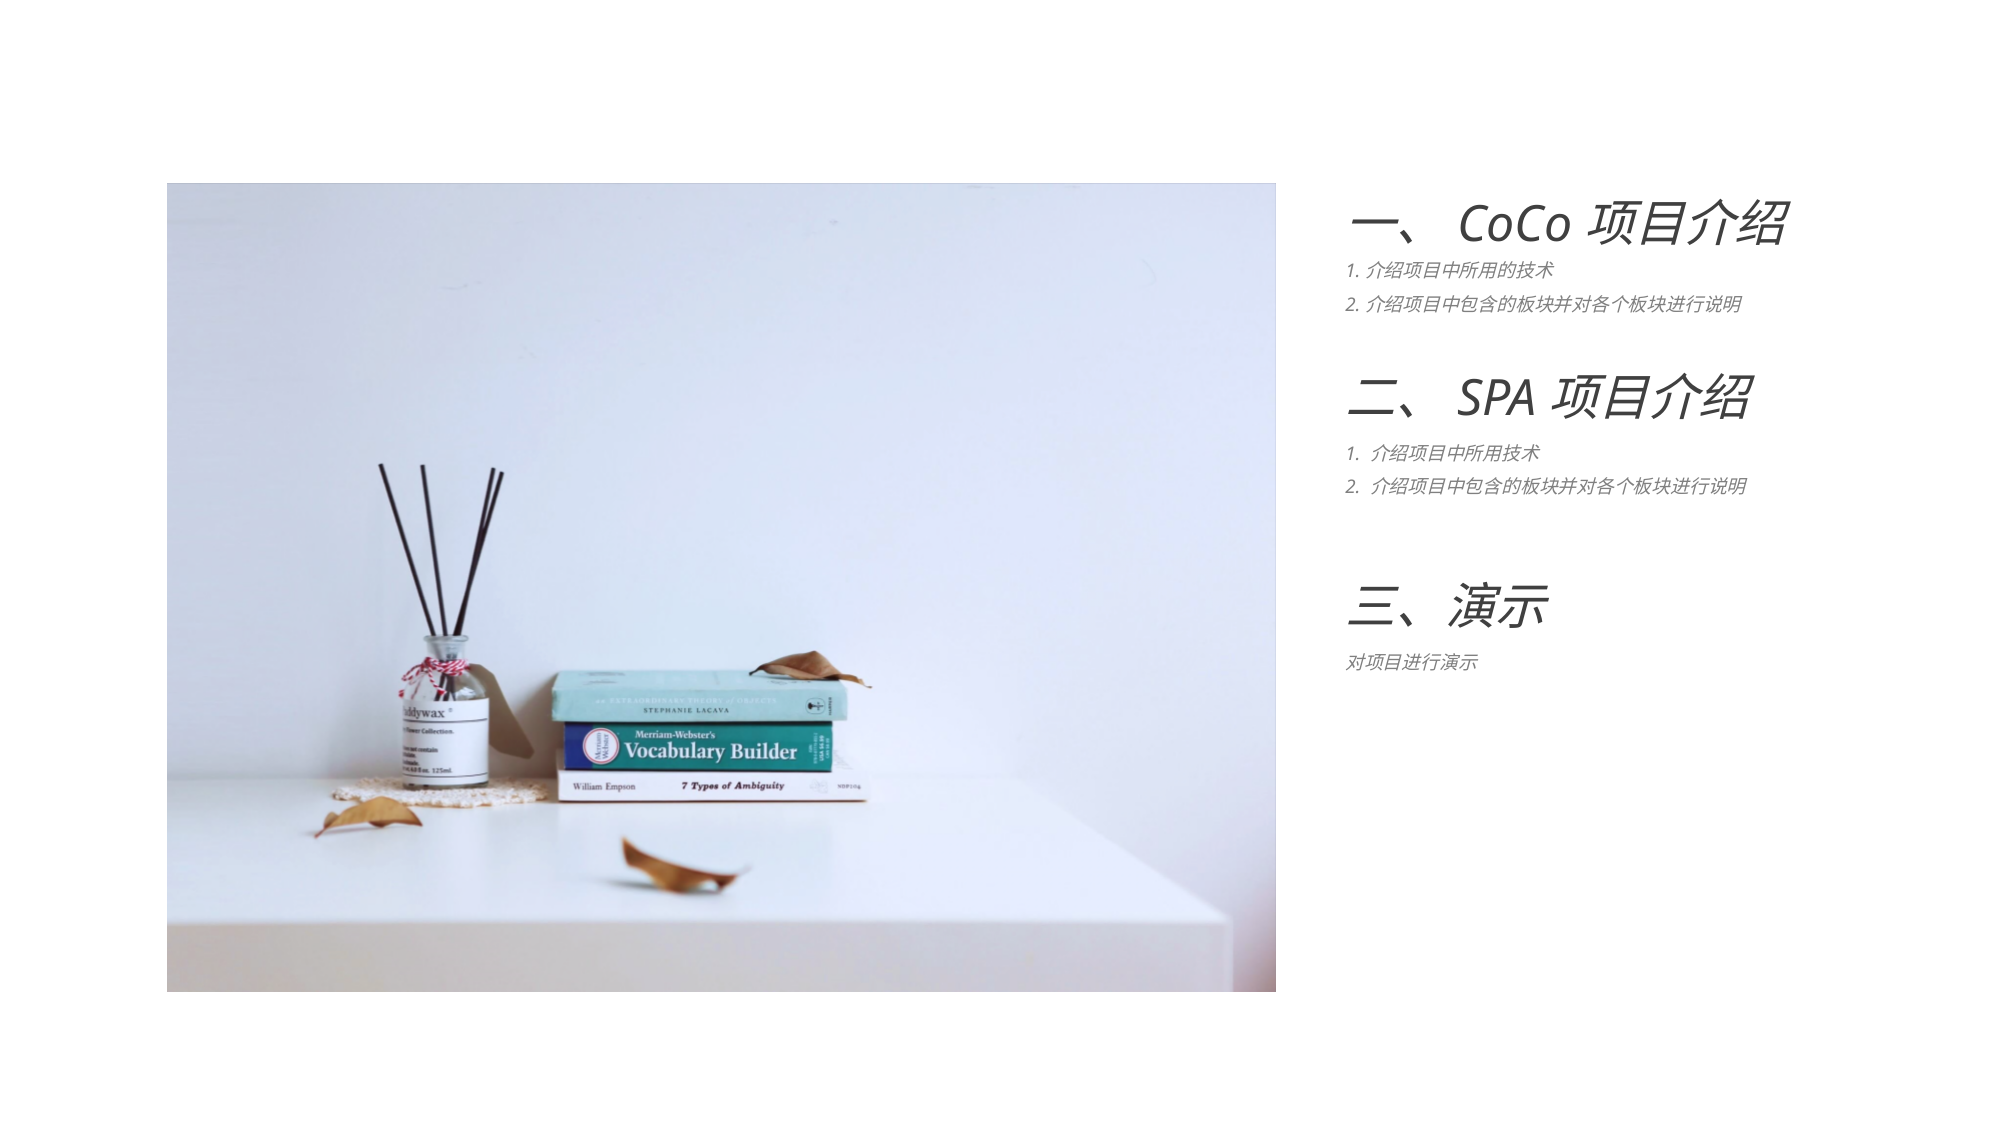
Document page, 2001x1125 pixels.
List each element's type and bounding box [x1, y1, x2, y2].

picture [167, 183, 1276, 992]
text_box [1330, 567, 1857, 681]
text_box [1330, 358, 1857, 506]
text_box [1330, 183, 1857, 324]
